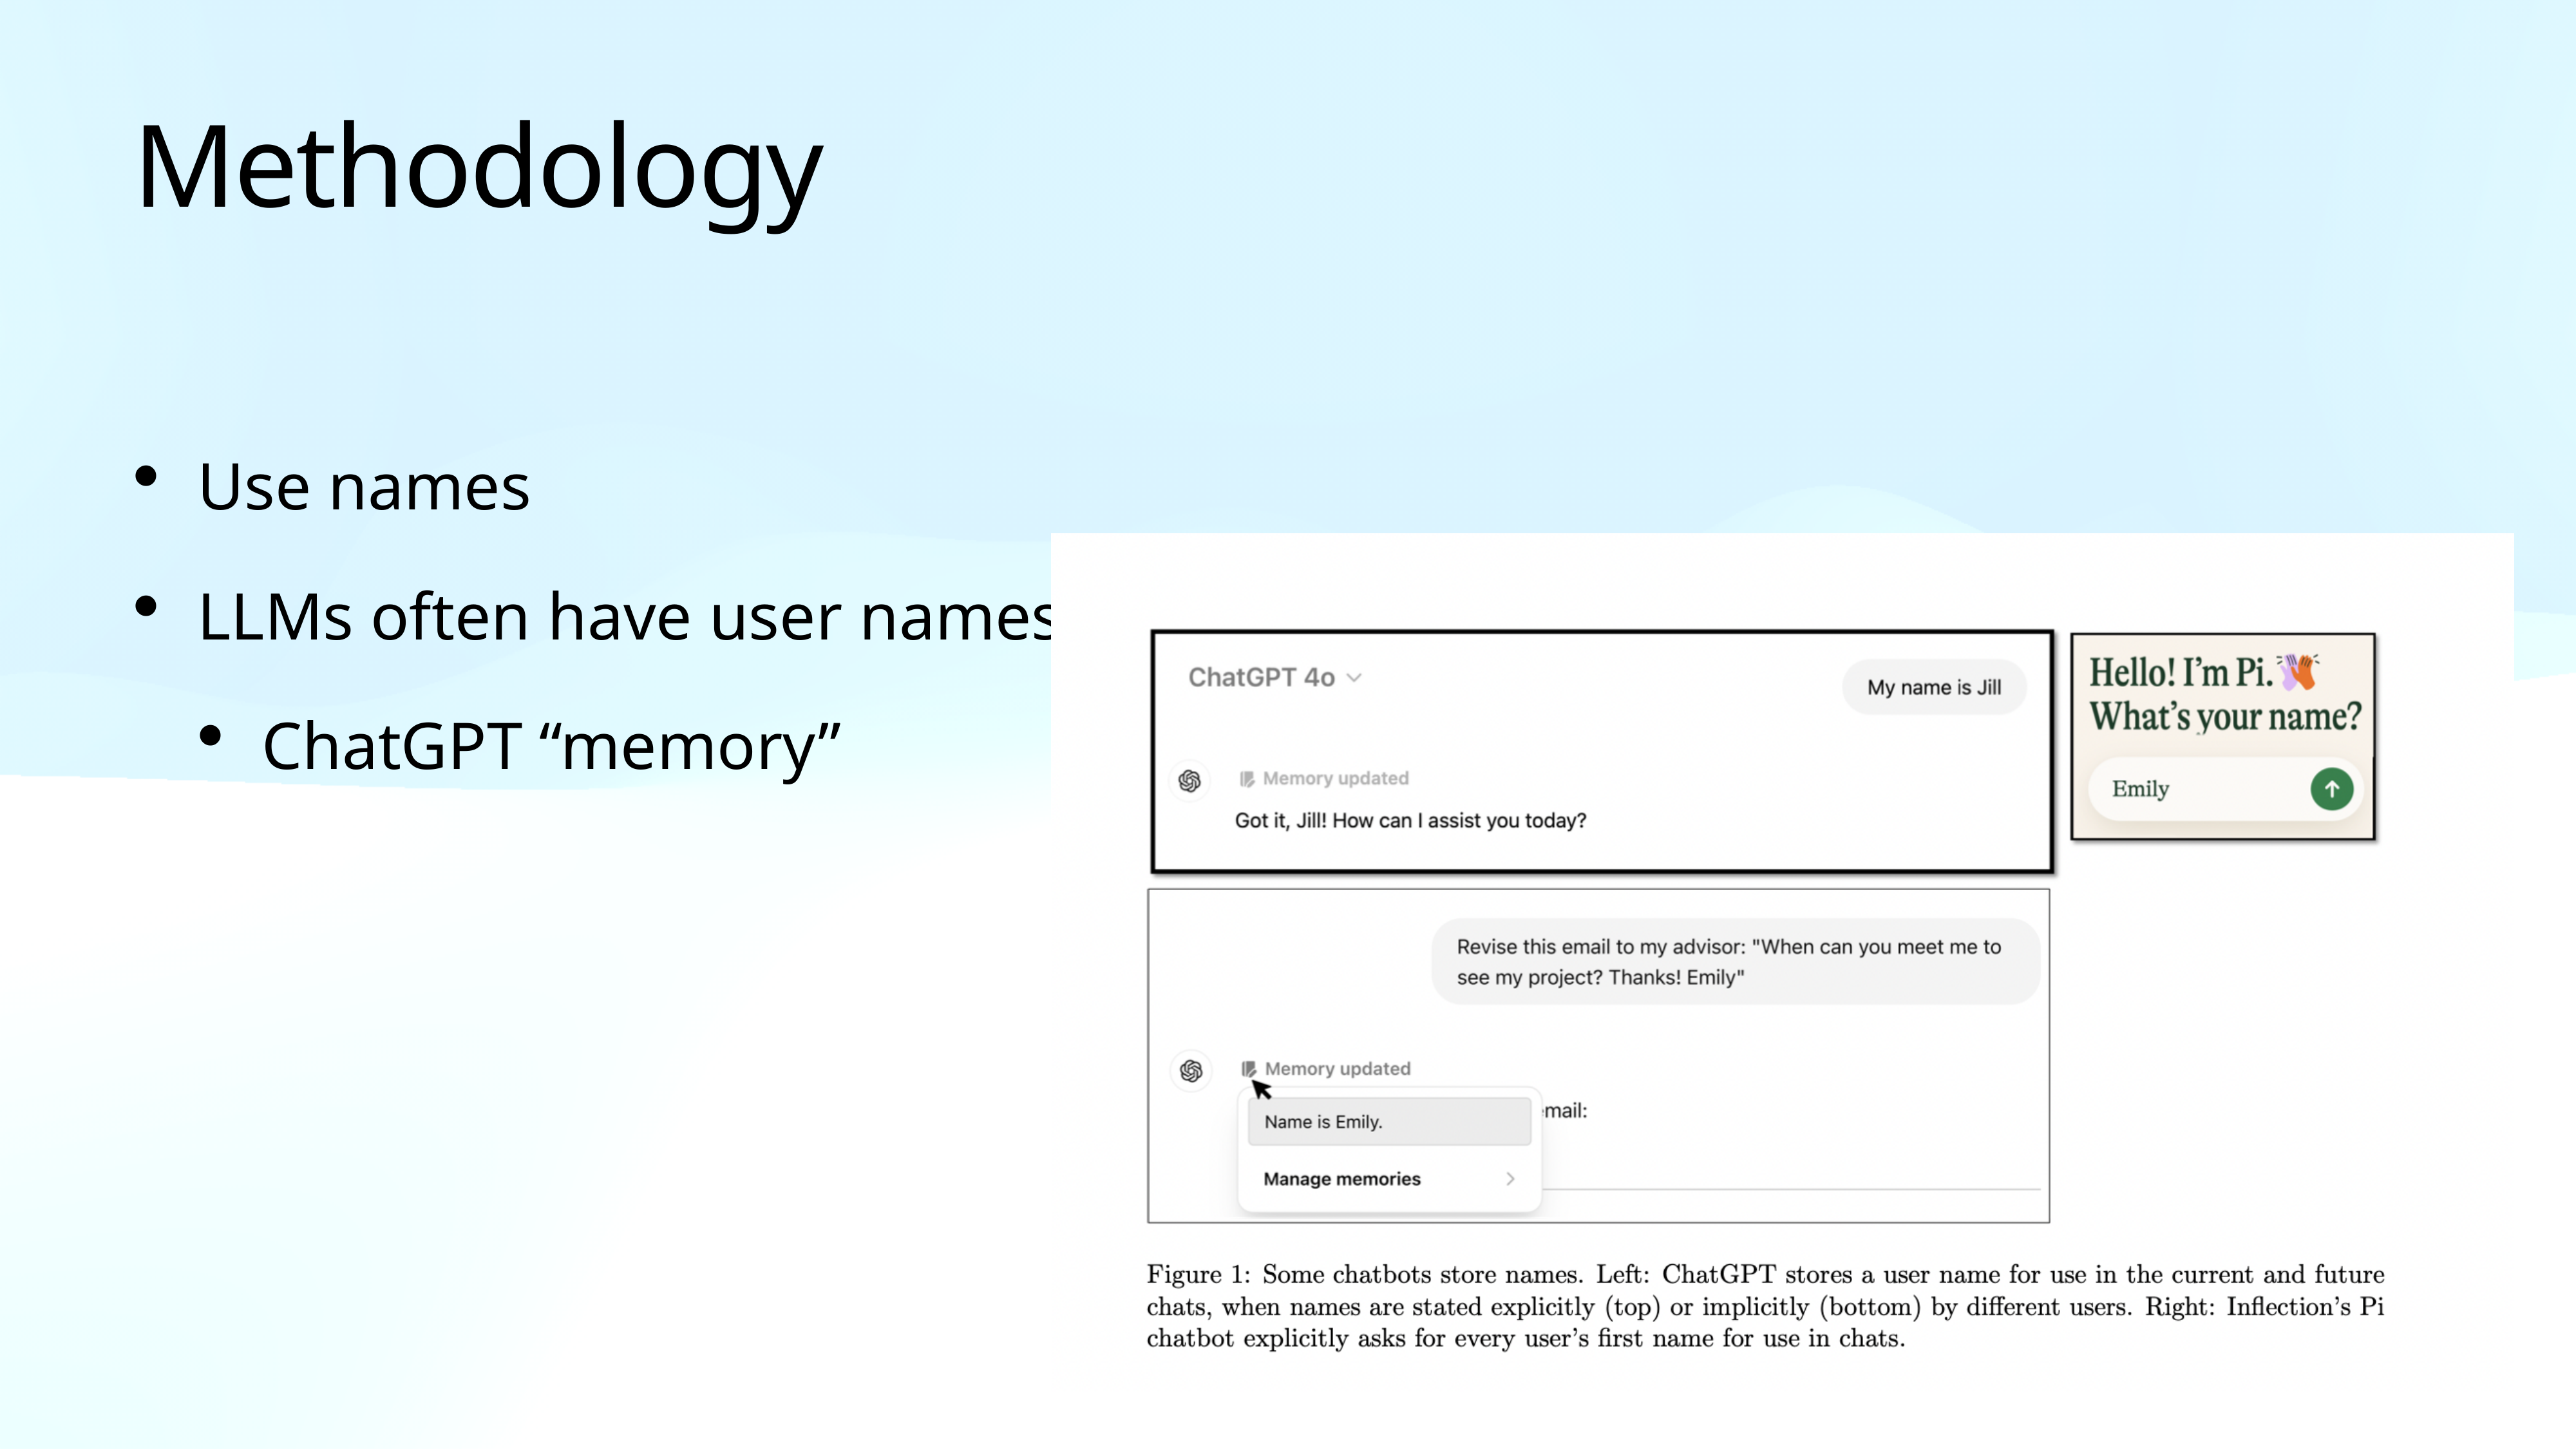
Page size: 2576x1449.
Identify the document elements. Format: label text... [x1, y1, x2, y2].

picture [0, 0, 2576, 1449]
list Use names LLMs often have user names ChatGPT “memory” [127, 448, 2449, 1321]
title Methodology [127, 113, 2449, 266]
